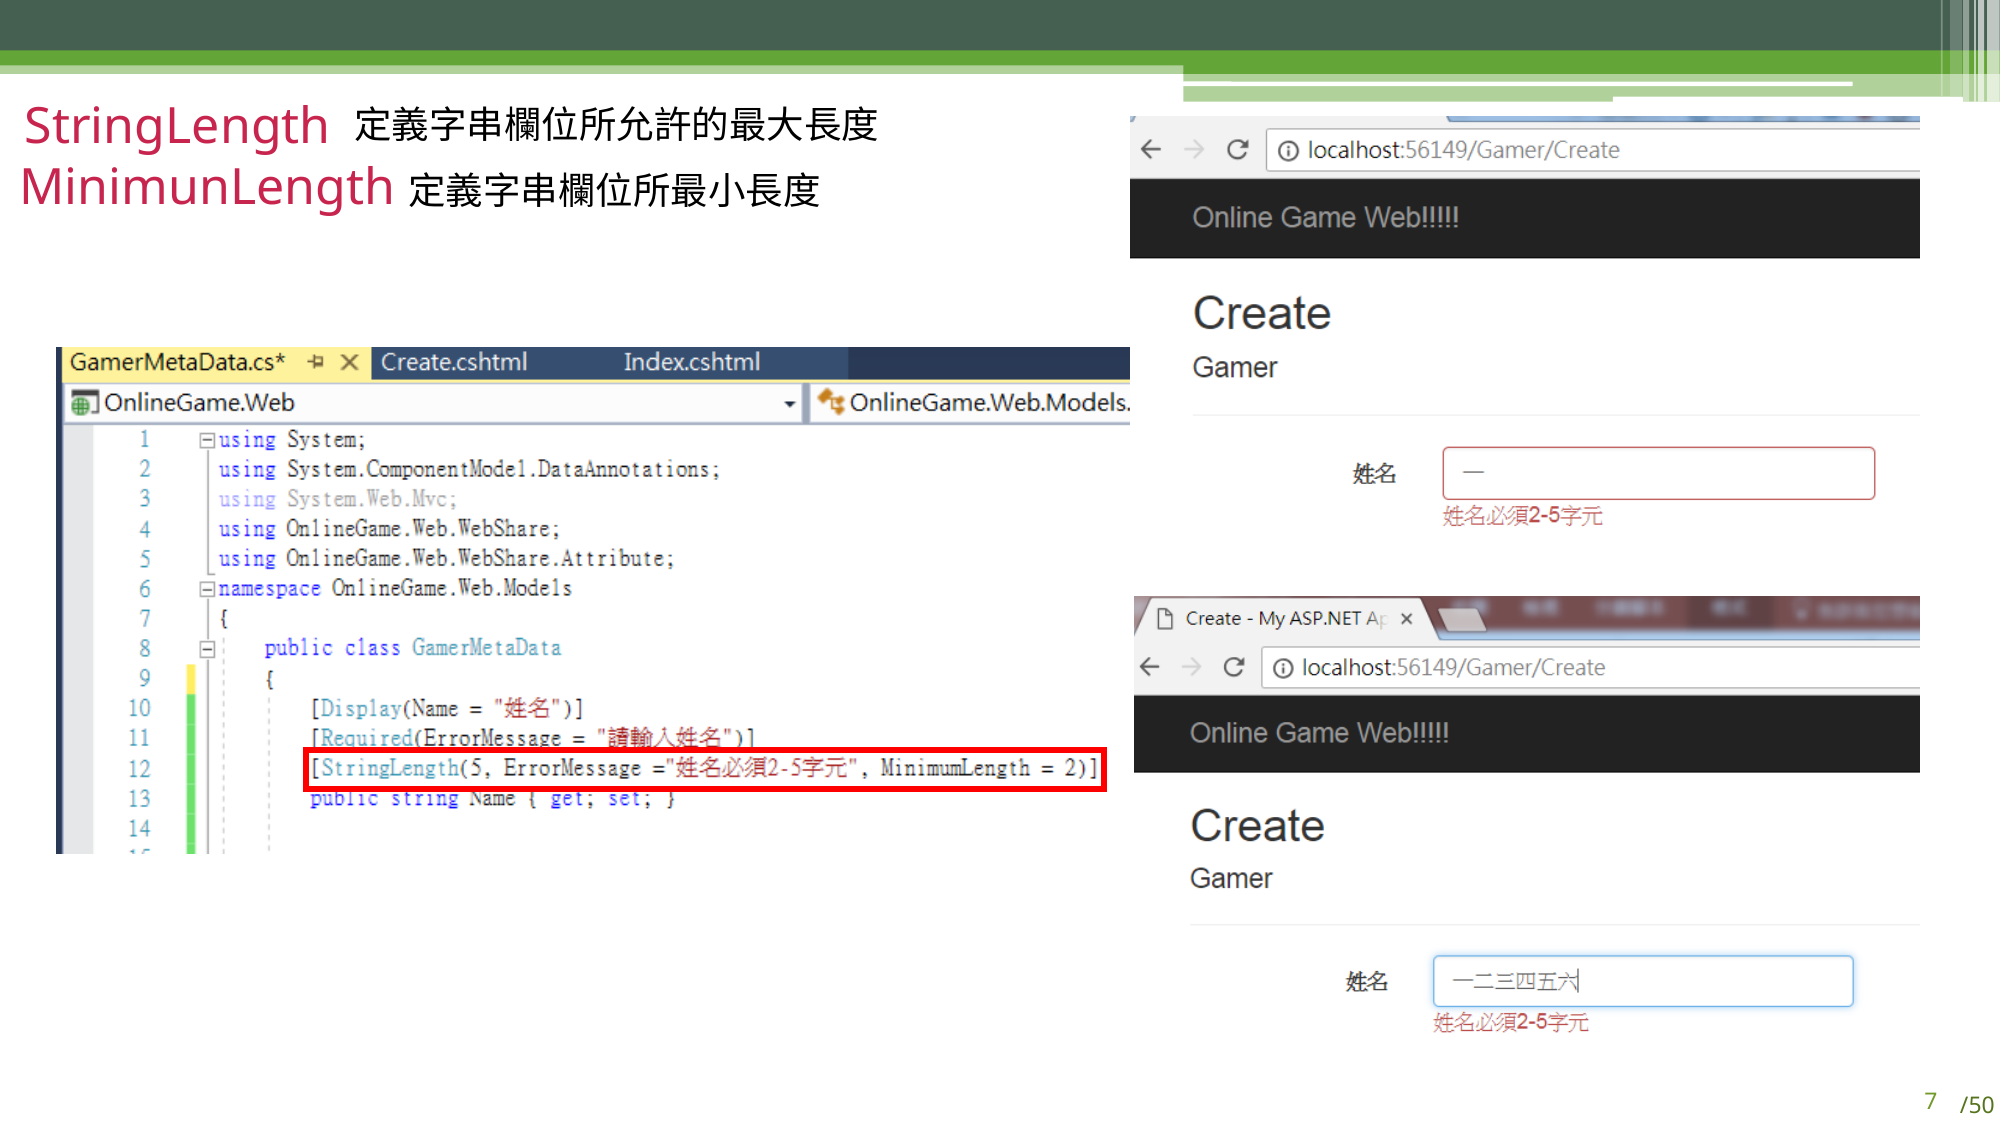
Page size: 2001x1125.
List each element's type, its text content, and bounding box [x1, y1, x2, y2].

footer /50 [1953, 1083, 2000, 1124]
text_box MinimunLength [4, 147, 411, 222]
text_box 定義字串欄位所允許的最大長度 [339, 94, 895, 154]
text_box 定義字串欄位所最小長度 [393, 160, 836, 220]
picture [56, 116, 1920, 1042]
text_box StringLength [10, 86, 346, 147]
slide_number 6 [1785, 1065, 1953, 1125]
